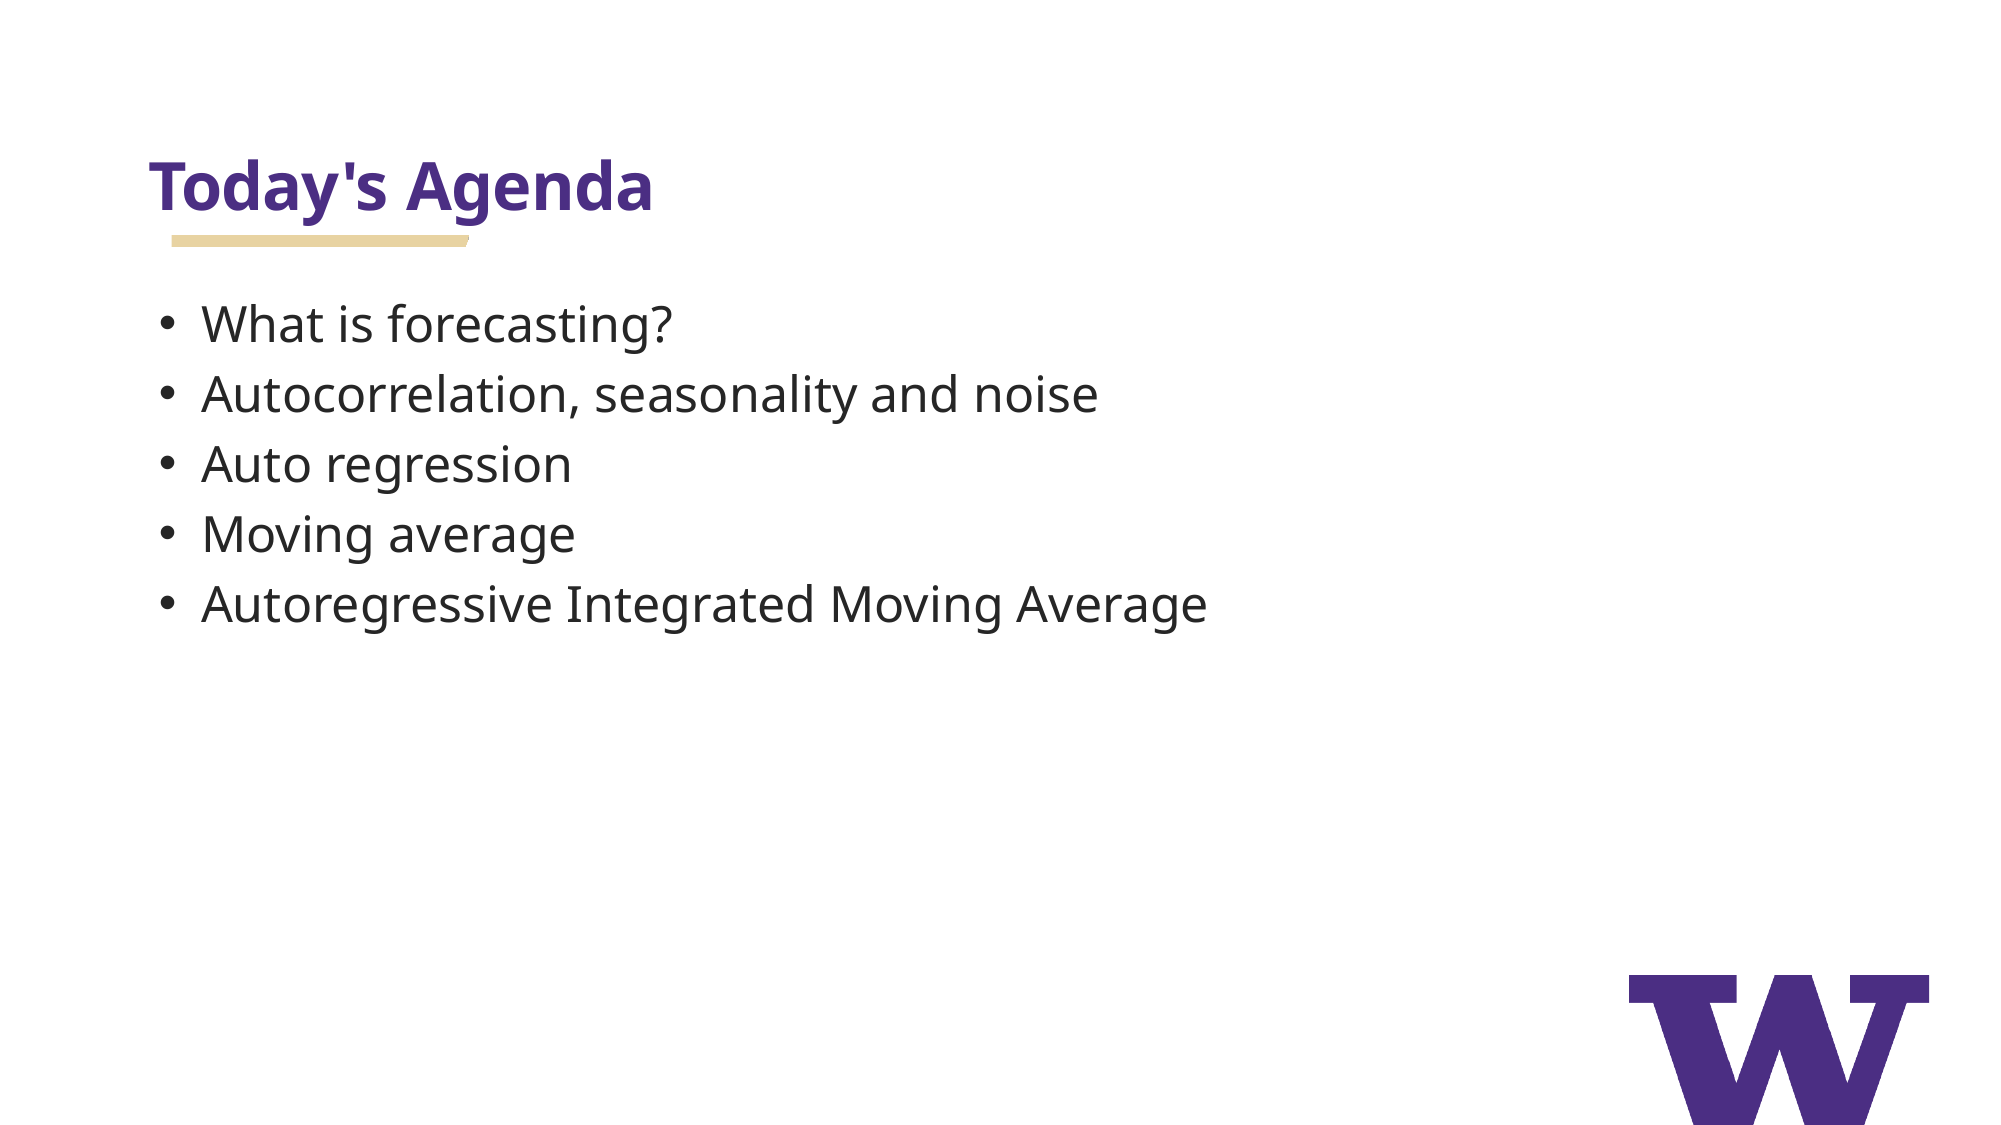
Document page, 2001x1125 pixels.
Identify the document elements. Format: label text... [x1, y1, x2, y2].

picture [1629, 975, 1930, 1125]
list What is forecasting? Autocorrelation, seasonality and noise Auto regression Moving average Autoregressive Integrated Moving Average [144, 284, 1937, 944]
picture [171, 235, 469, 247]
title Today's Agenda [146, 33, 1937, 224]
